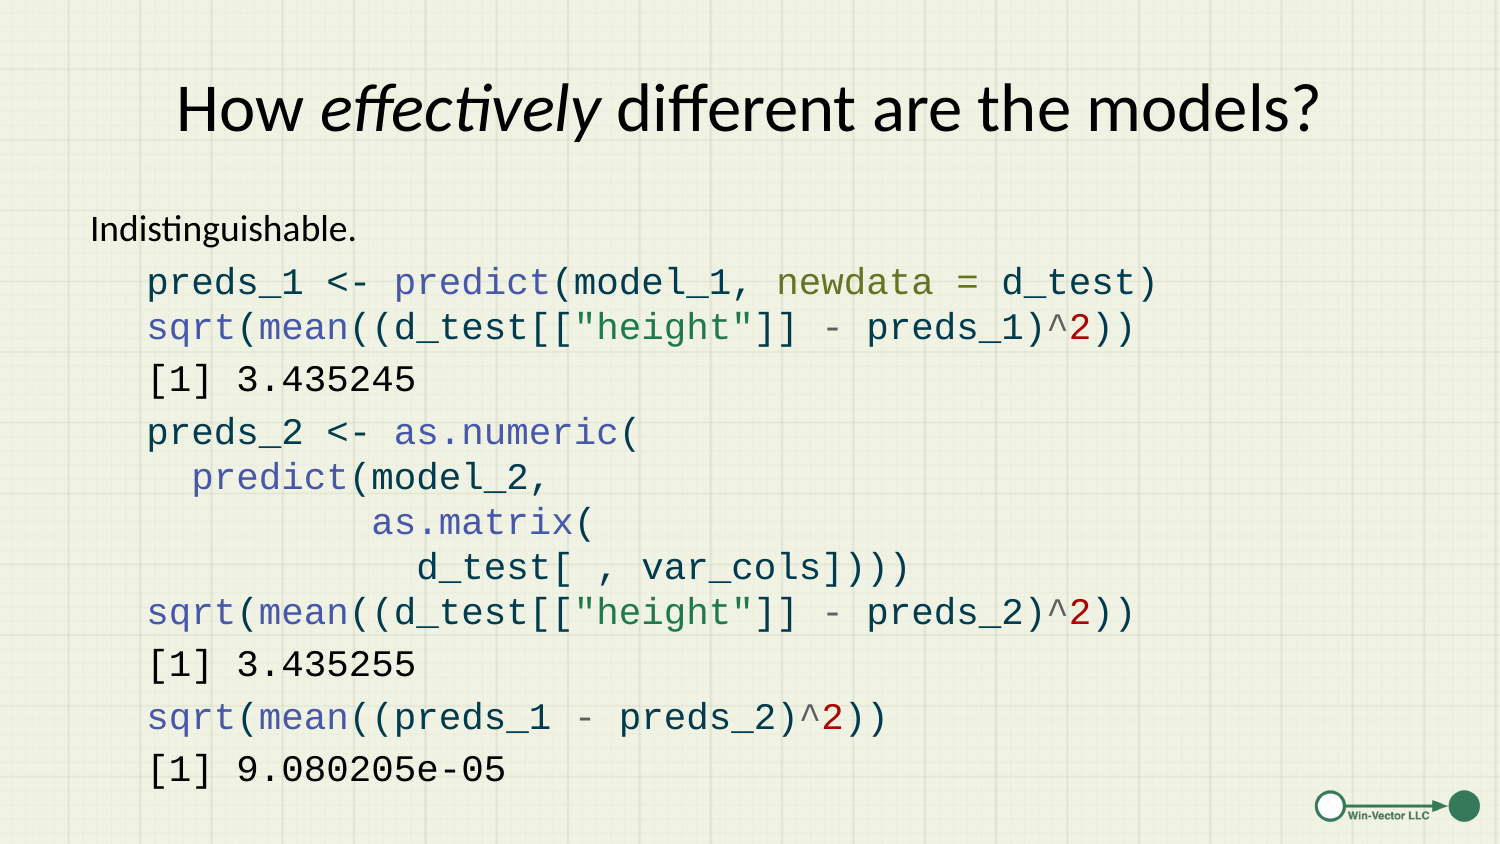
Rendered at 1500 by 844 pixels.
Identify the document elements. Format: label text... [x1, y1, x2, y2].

list Indistinguishable. preds_1 <- predict(model_1, newdata = d_test) sqrt(mean((d_test[["height"]] - preds_1)^2)) [1] 3.435245 preds_2 <- as.numeric( predict(model_2, as.matrix( d_test[ , var_cols]))) sqrt(mean((d_test[["height"]] - preds_2)^2)) [1] 3.435255 sqrt(mean((preds_1 - preds_2)^2)) [1] 9.080205e-05 [75, 196, 1425, 754]
picture [0, 0, 1500, 844]
title How effectively different are the models? [75, 33, 1425, 175]
